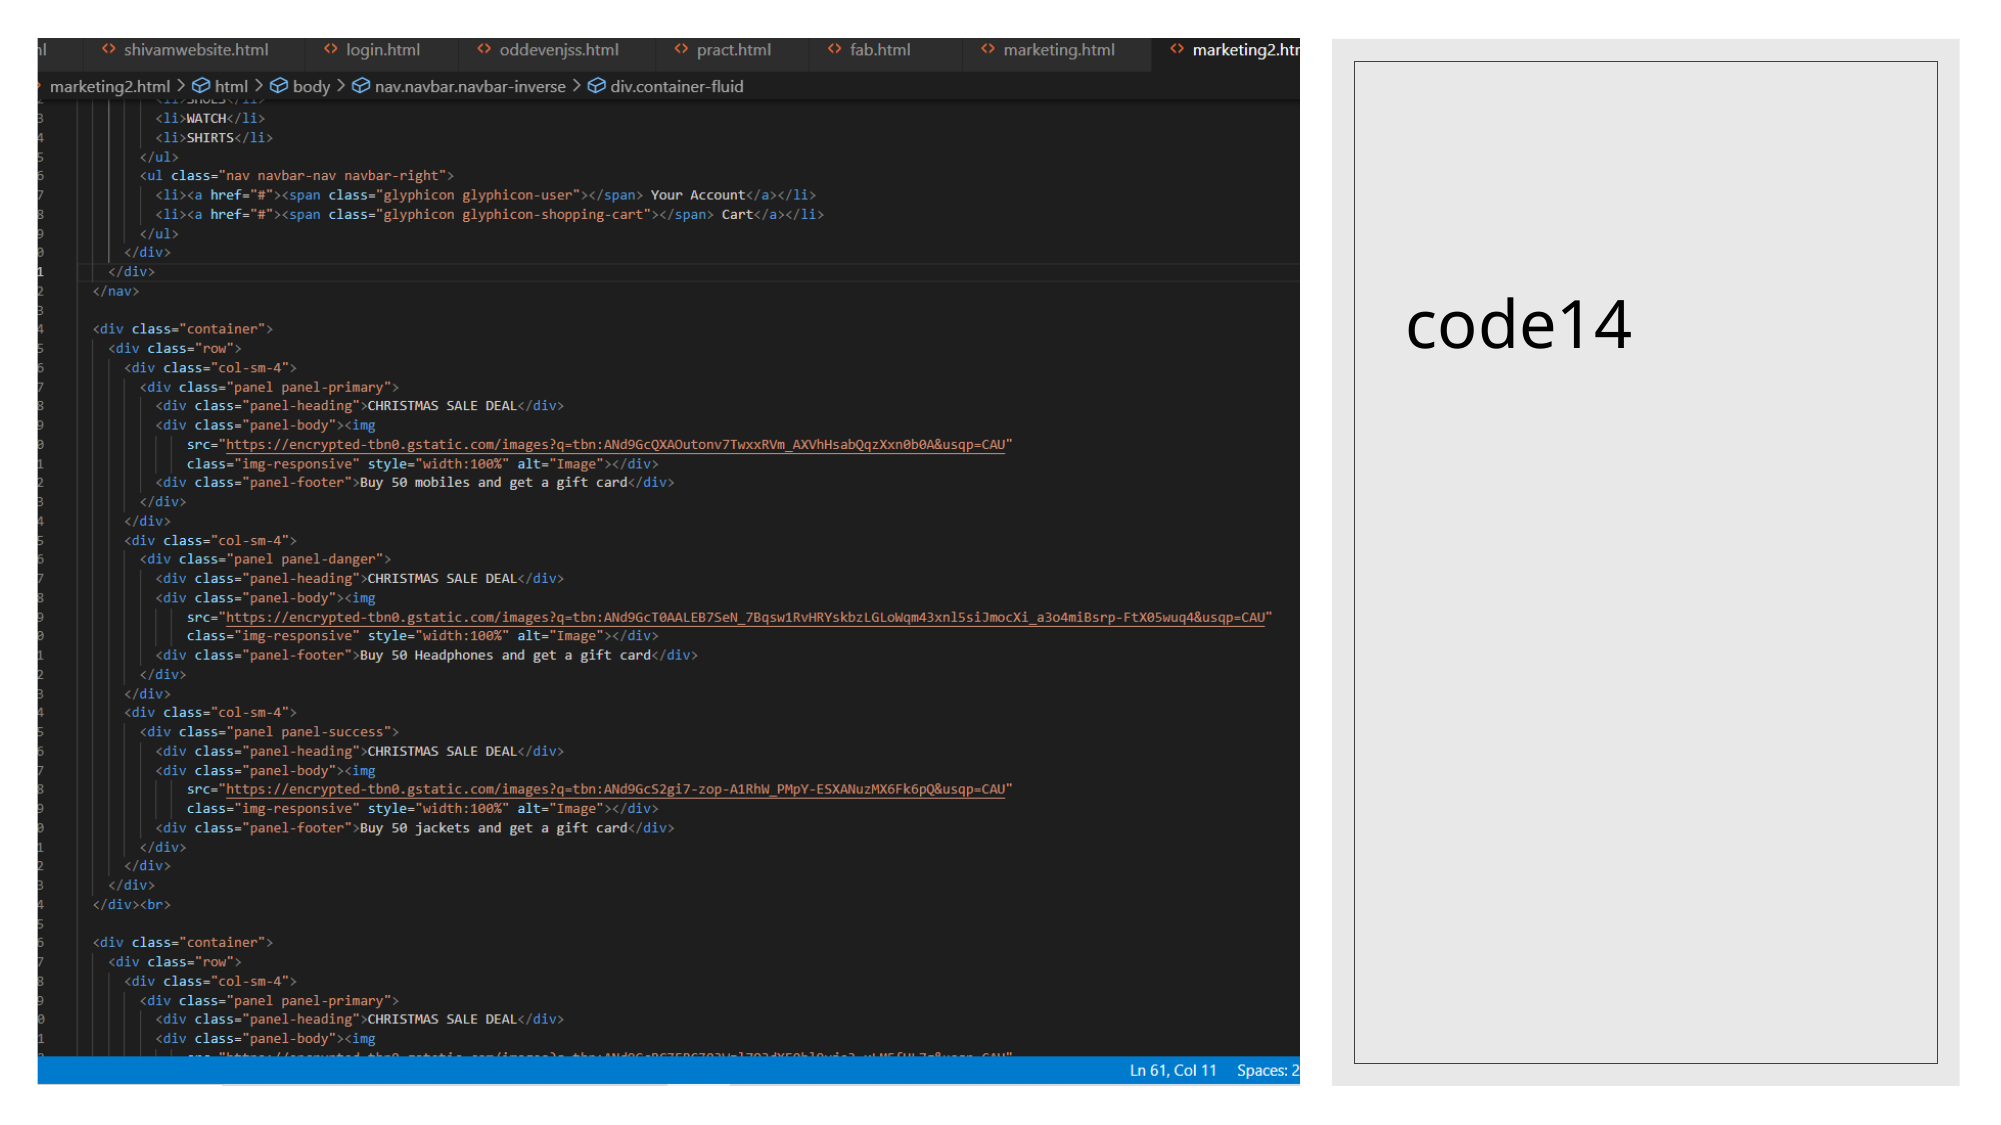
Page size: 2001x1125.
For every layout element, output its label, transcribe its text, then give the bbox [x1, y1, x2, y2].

picture [37, 38, 1300, 1086]
title code14 [1390, 98, 1907, 369]
